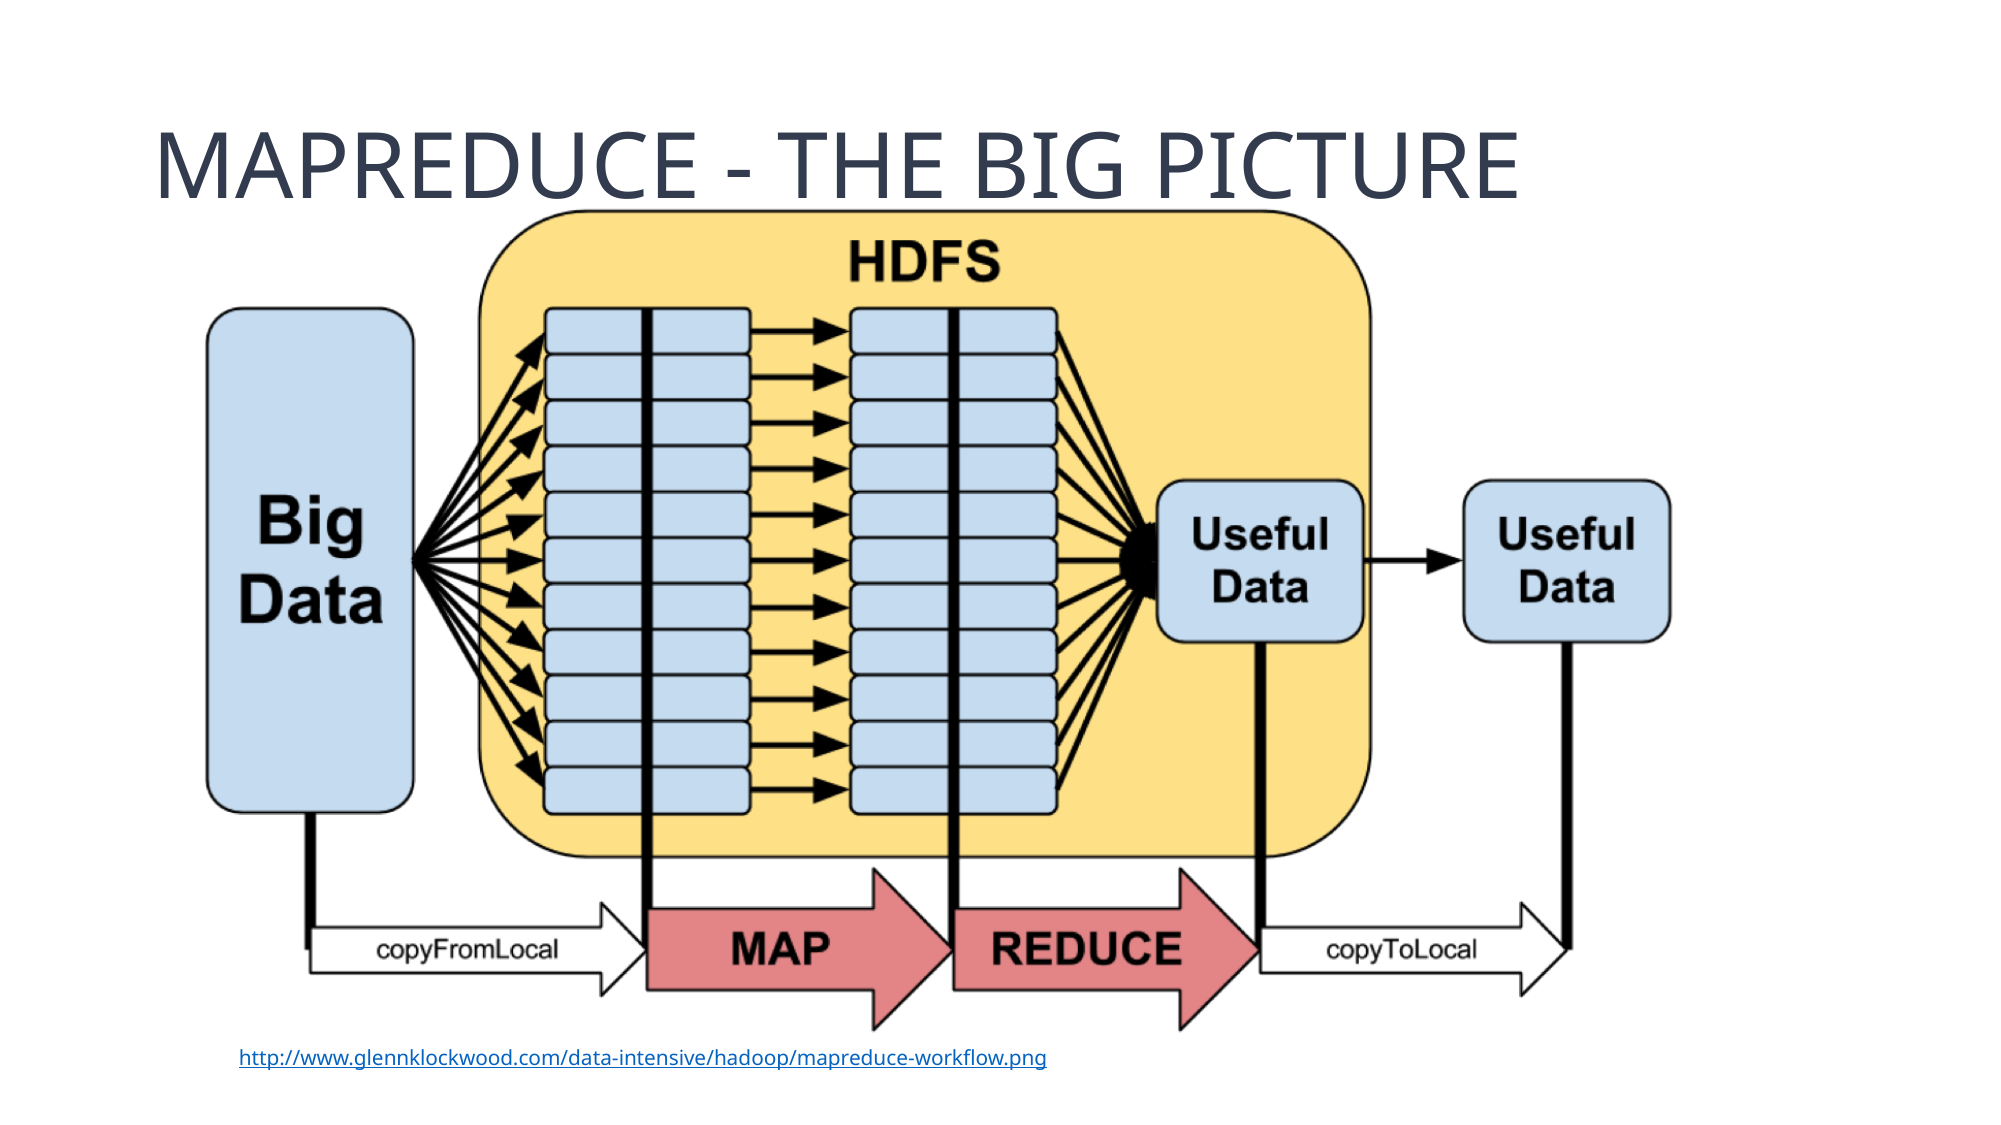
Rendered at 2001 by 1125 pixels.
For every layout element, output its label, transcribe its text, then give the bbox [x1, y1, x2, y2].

picture [196, 204, 1681, 1037]
title MAPREDUCE - THE BIG PICTURE [137, 59, 1863, 278]
text_box http://www.glennklockwood.com/data-intensive/hadoop/mapreduce-workflow.png [224, 1036, 1806, 1080]
